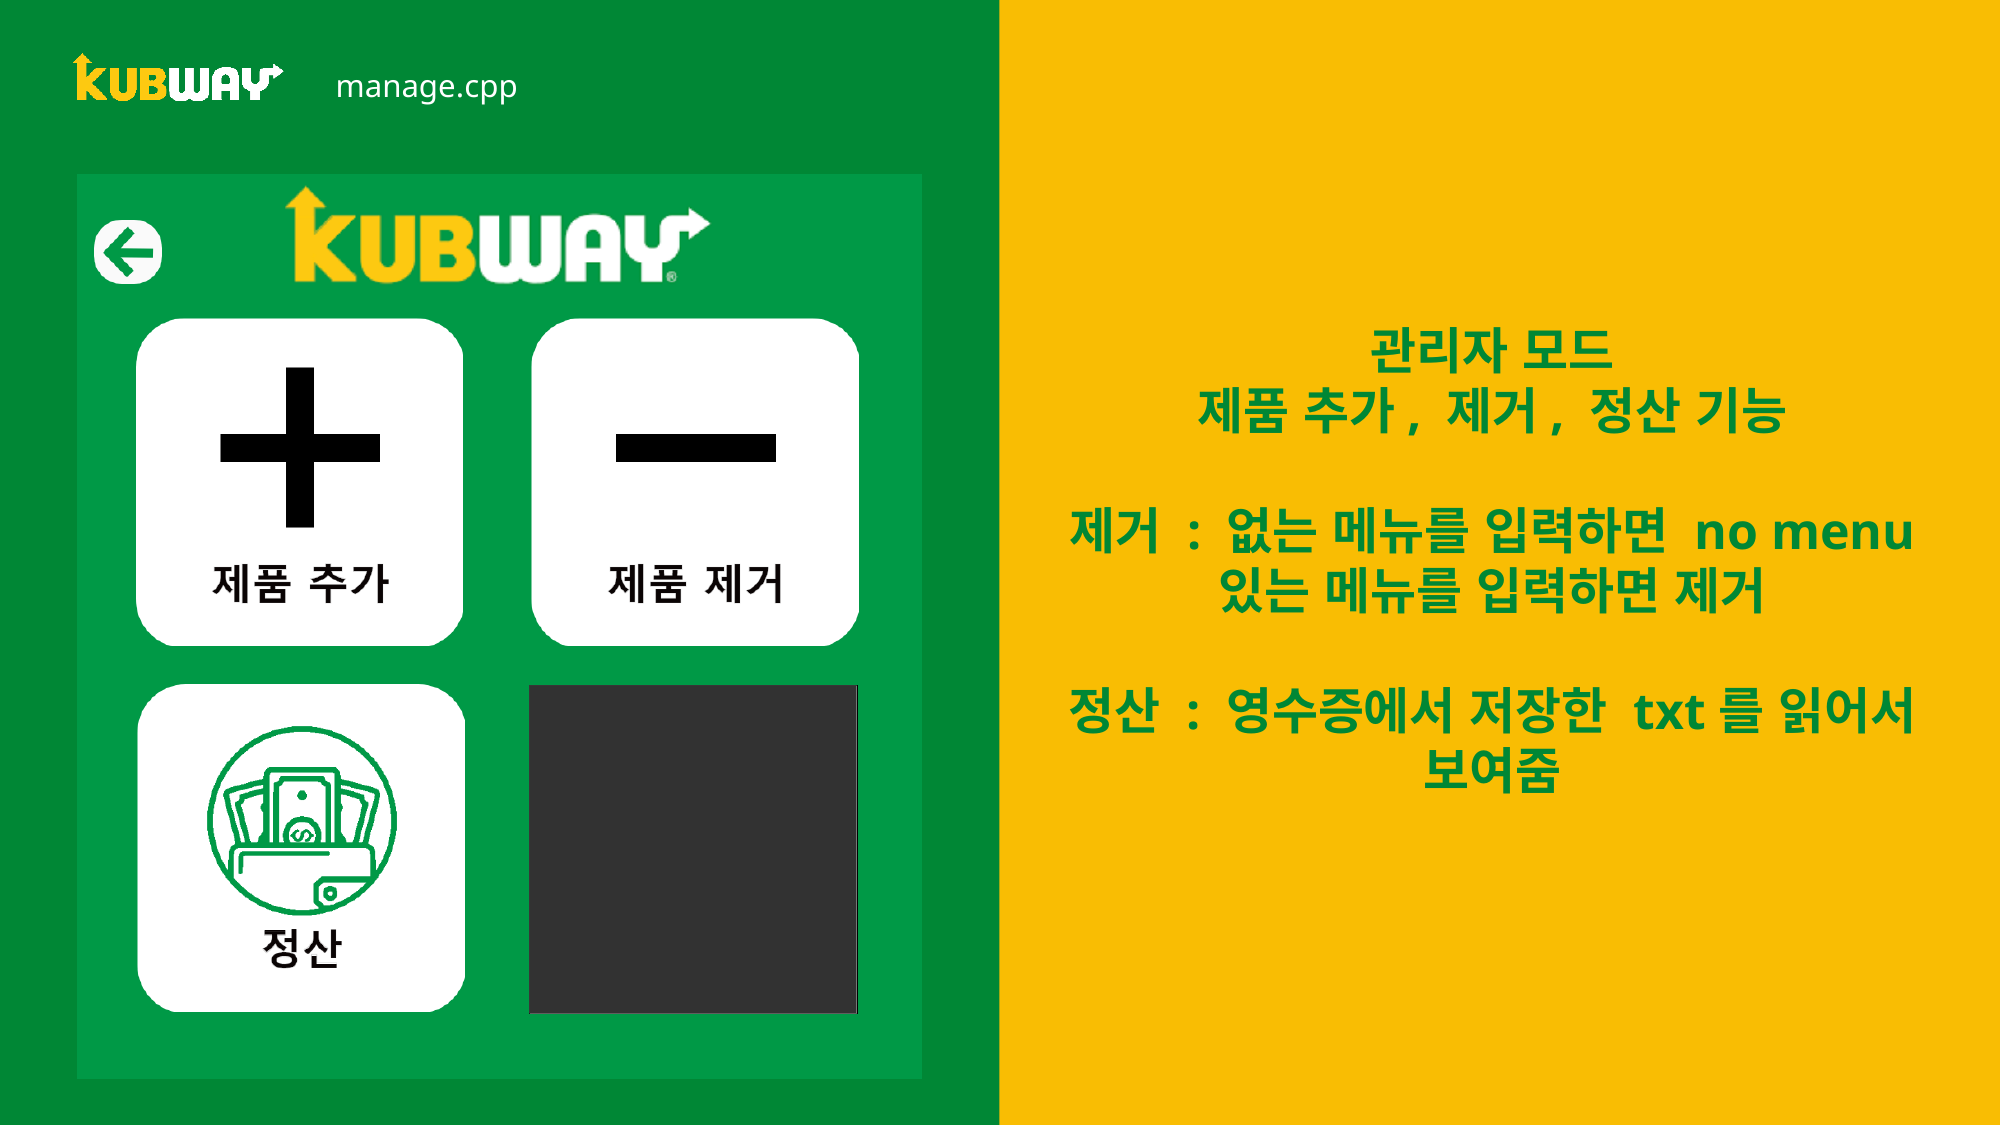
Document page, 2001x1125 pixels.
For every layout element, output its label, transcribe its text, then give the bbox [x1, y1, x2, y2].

text_box manage.cpp [320, 62, 884, 138]
text_box 관리자 모드 제품 추가, 제거, 정산 기능 제거 : 없는 메뉴를 입력하면 no menu 있는 메뉴를 입력하면 제거 정산 : 영수증에서 저장한 txt를 읽어서 보여줌 [1028, 312, 1958, 808]
picture [77, 174, 922, 1079]
picture [63, 19, 293, 148]
text_box [0, 0, 1000, 1125]
